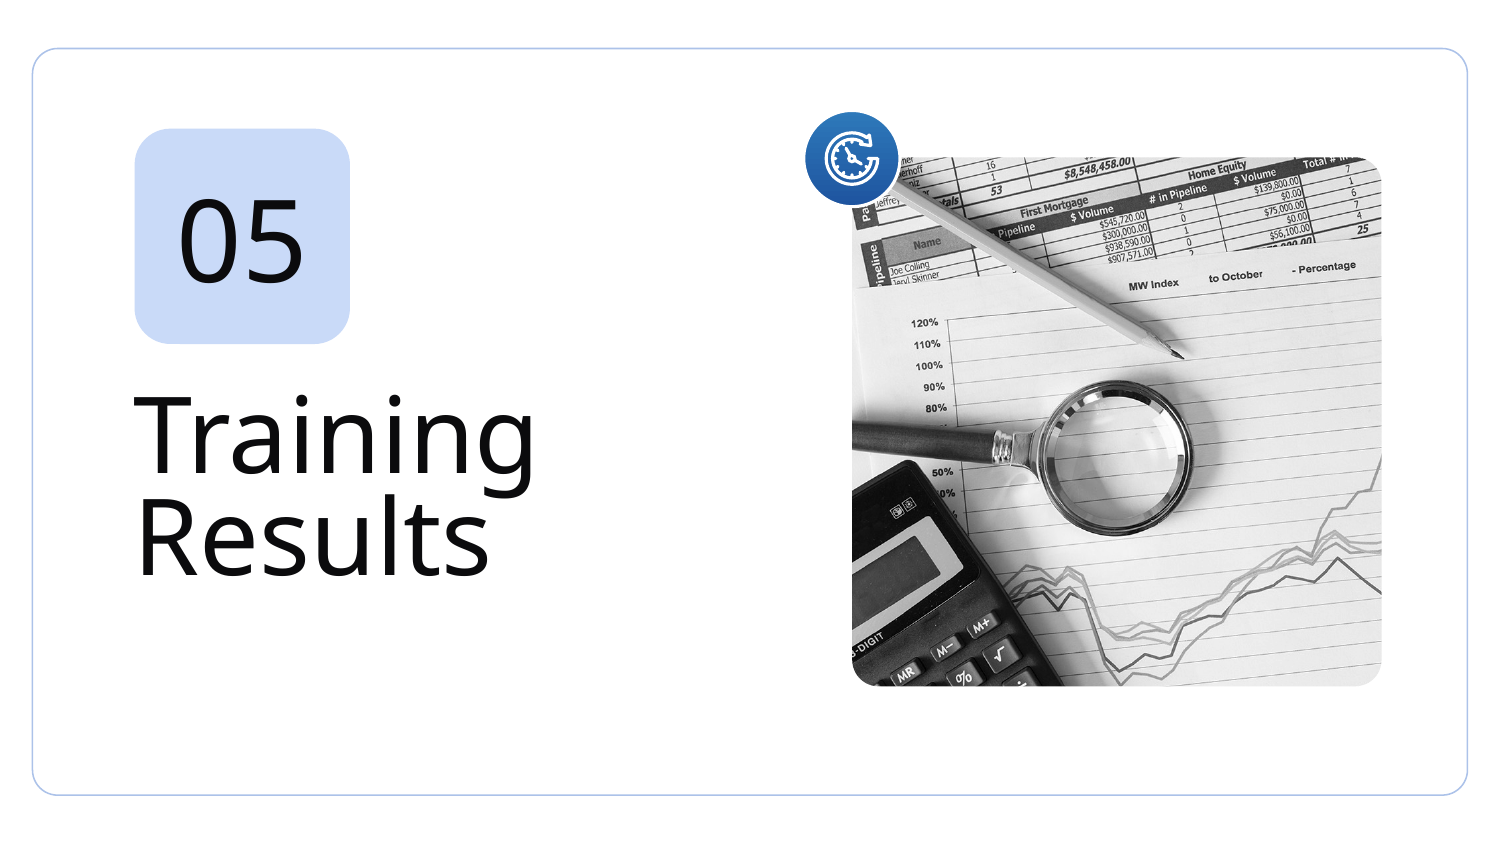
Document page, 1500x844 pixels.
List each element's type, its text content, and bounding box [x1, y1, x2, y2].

text_box [134, 313, 350, 345]
title Training Results [118, 369, 846, 618]
picture [851, 157, 1382, 687]
text_box [134, 128, 350, 160]
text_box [824, 130, 880, 187]
title 05 [134, 160, 351, 313]
text_box [803, 110, 900, 207]
